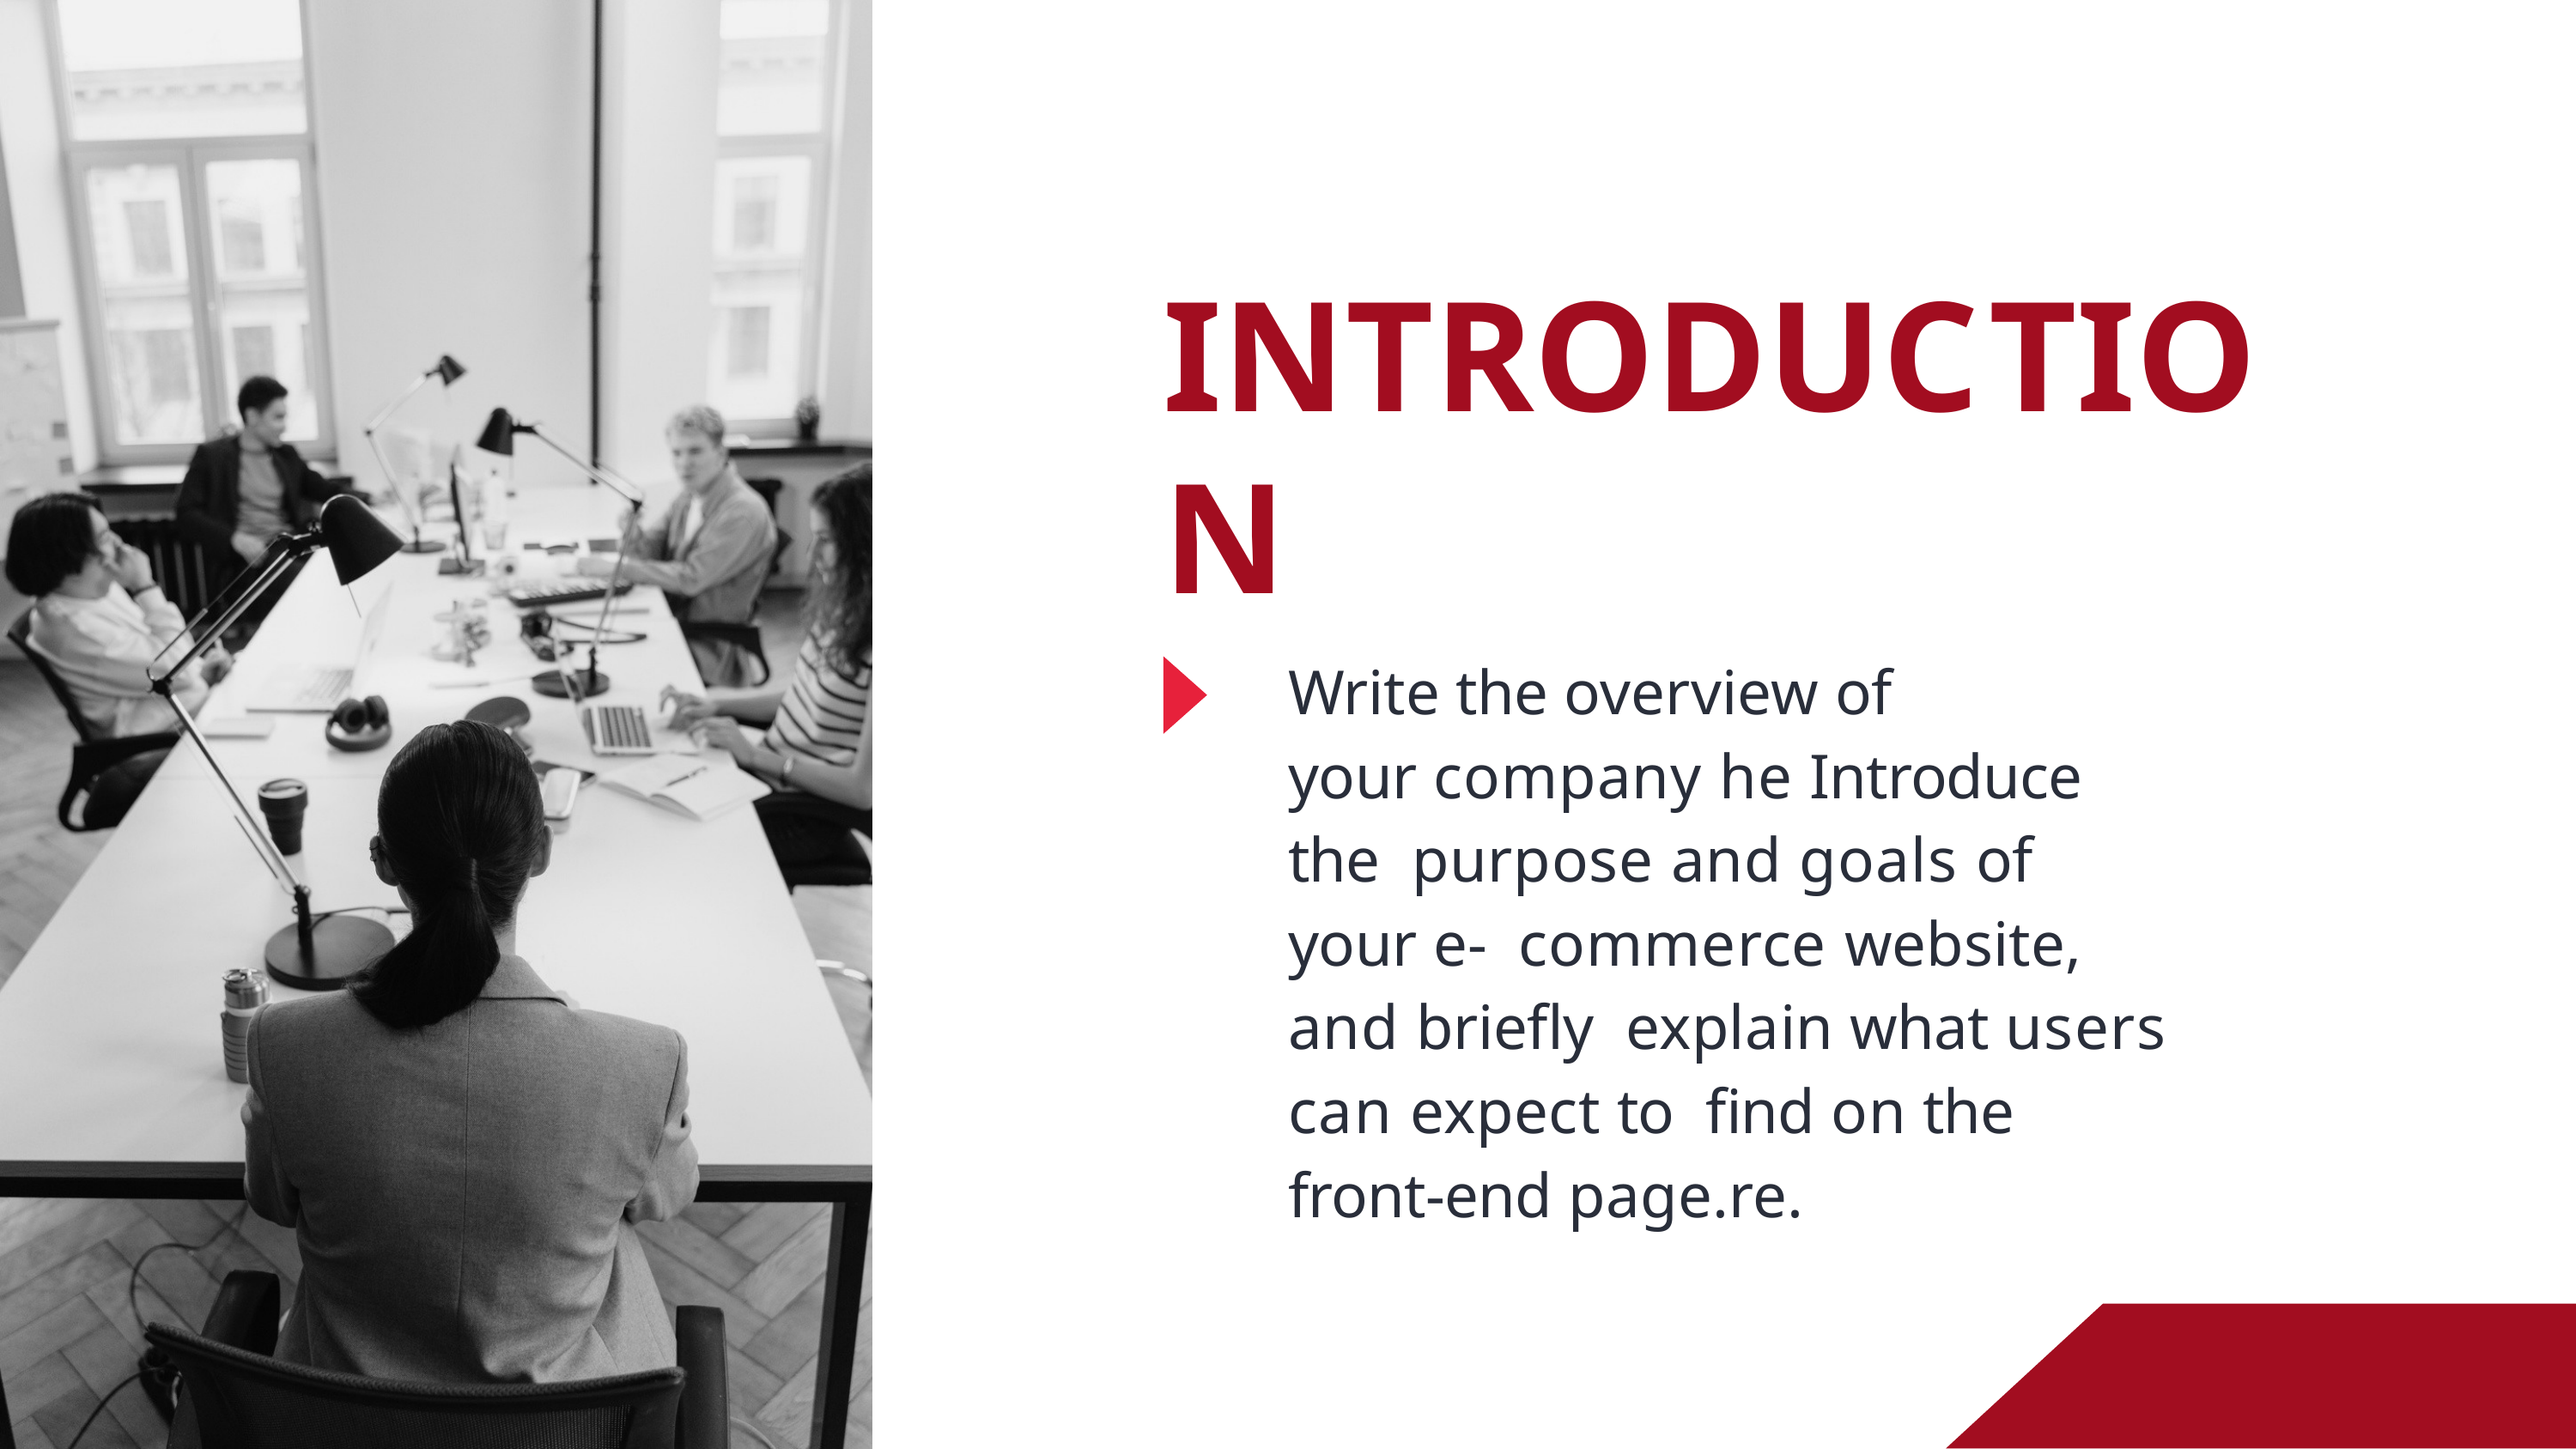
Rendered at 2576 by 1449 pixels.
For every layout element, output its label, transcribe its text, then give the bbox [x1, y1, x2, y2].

text_box Write the overview of your company he Introduce the purpose and goals of your e- commerce website, and briefly explain what users can expect to find on the front-end page.re. [1285, 640, 2178, 1230]
title INTRODUCTION [1161, 258, 2323, 625]
picture [0, 0, 872, 1449]
text_box [1163, 656, 1207, 734]
text_box [1946, 1303, 2576, 1449]
